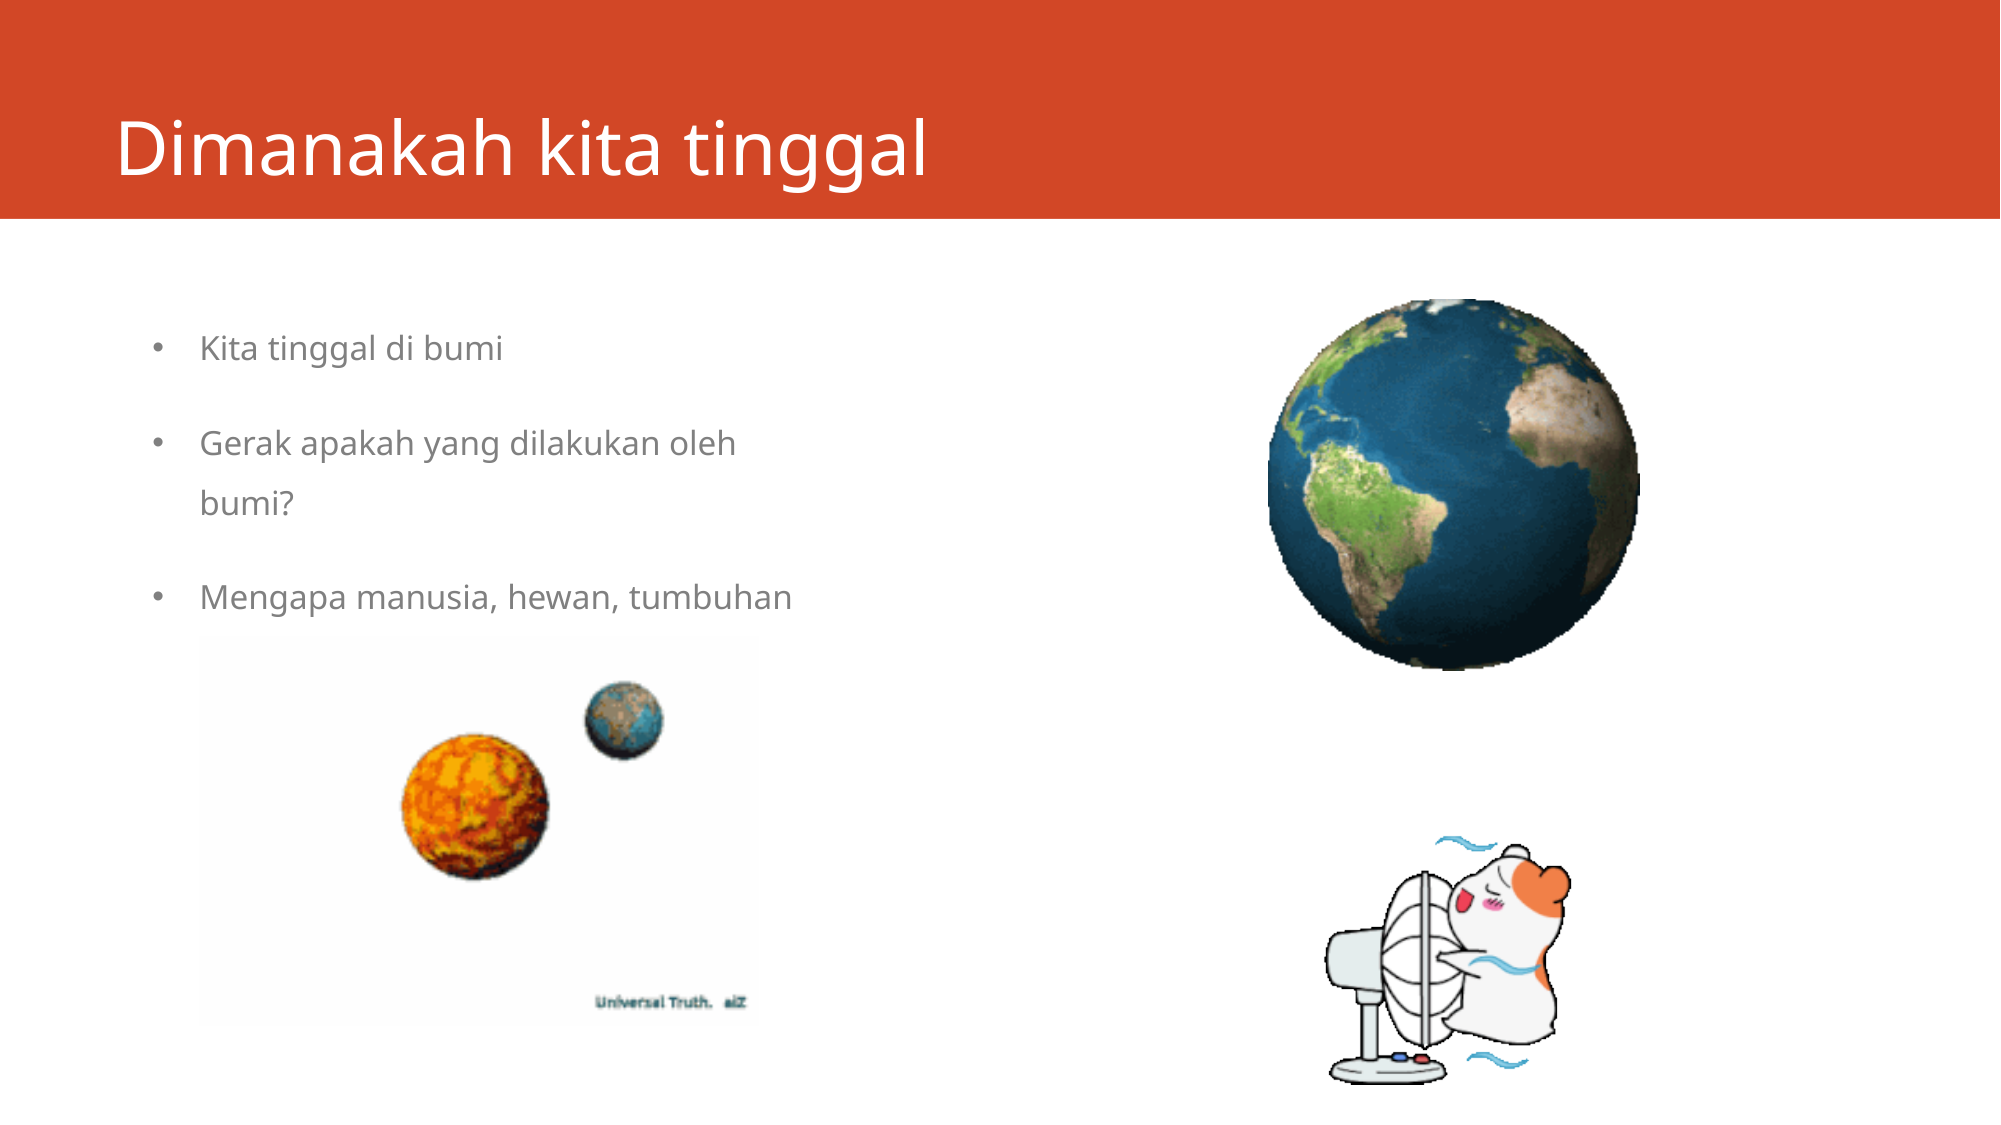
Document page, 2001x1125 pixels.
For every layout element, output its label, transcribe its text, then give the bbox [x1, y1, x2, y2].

title Dimanakah kita tinggal [99, 0, 1863, 199]
list Kita tinggal di bumi Gerak apakah yang dilakukan oleh bumi? Mengapa manusia, hewan, tumbuhan dan alam bisa hidup teratur dibumi [137, 299, 822, 1014]
picture [1267, 794, 1581, 1085]
picture [199, 636, 759, 1026]
picture [1267, 299, 1640, 671]
